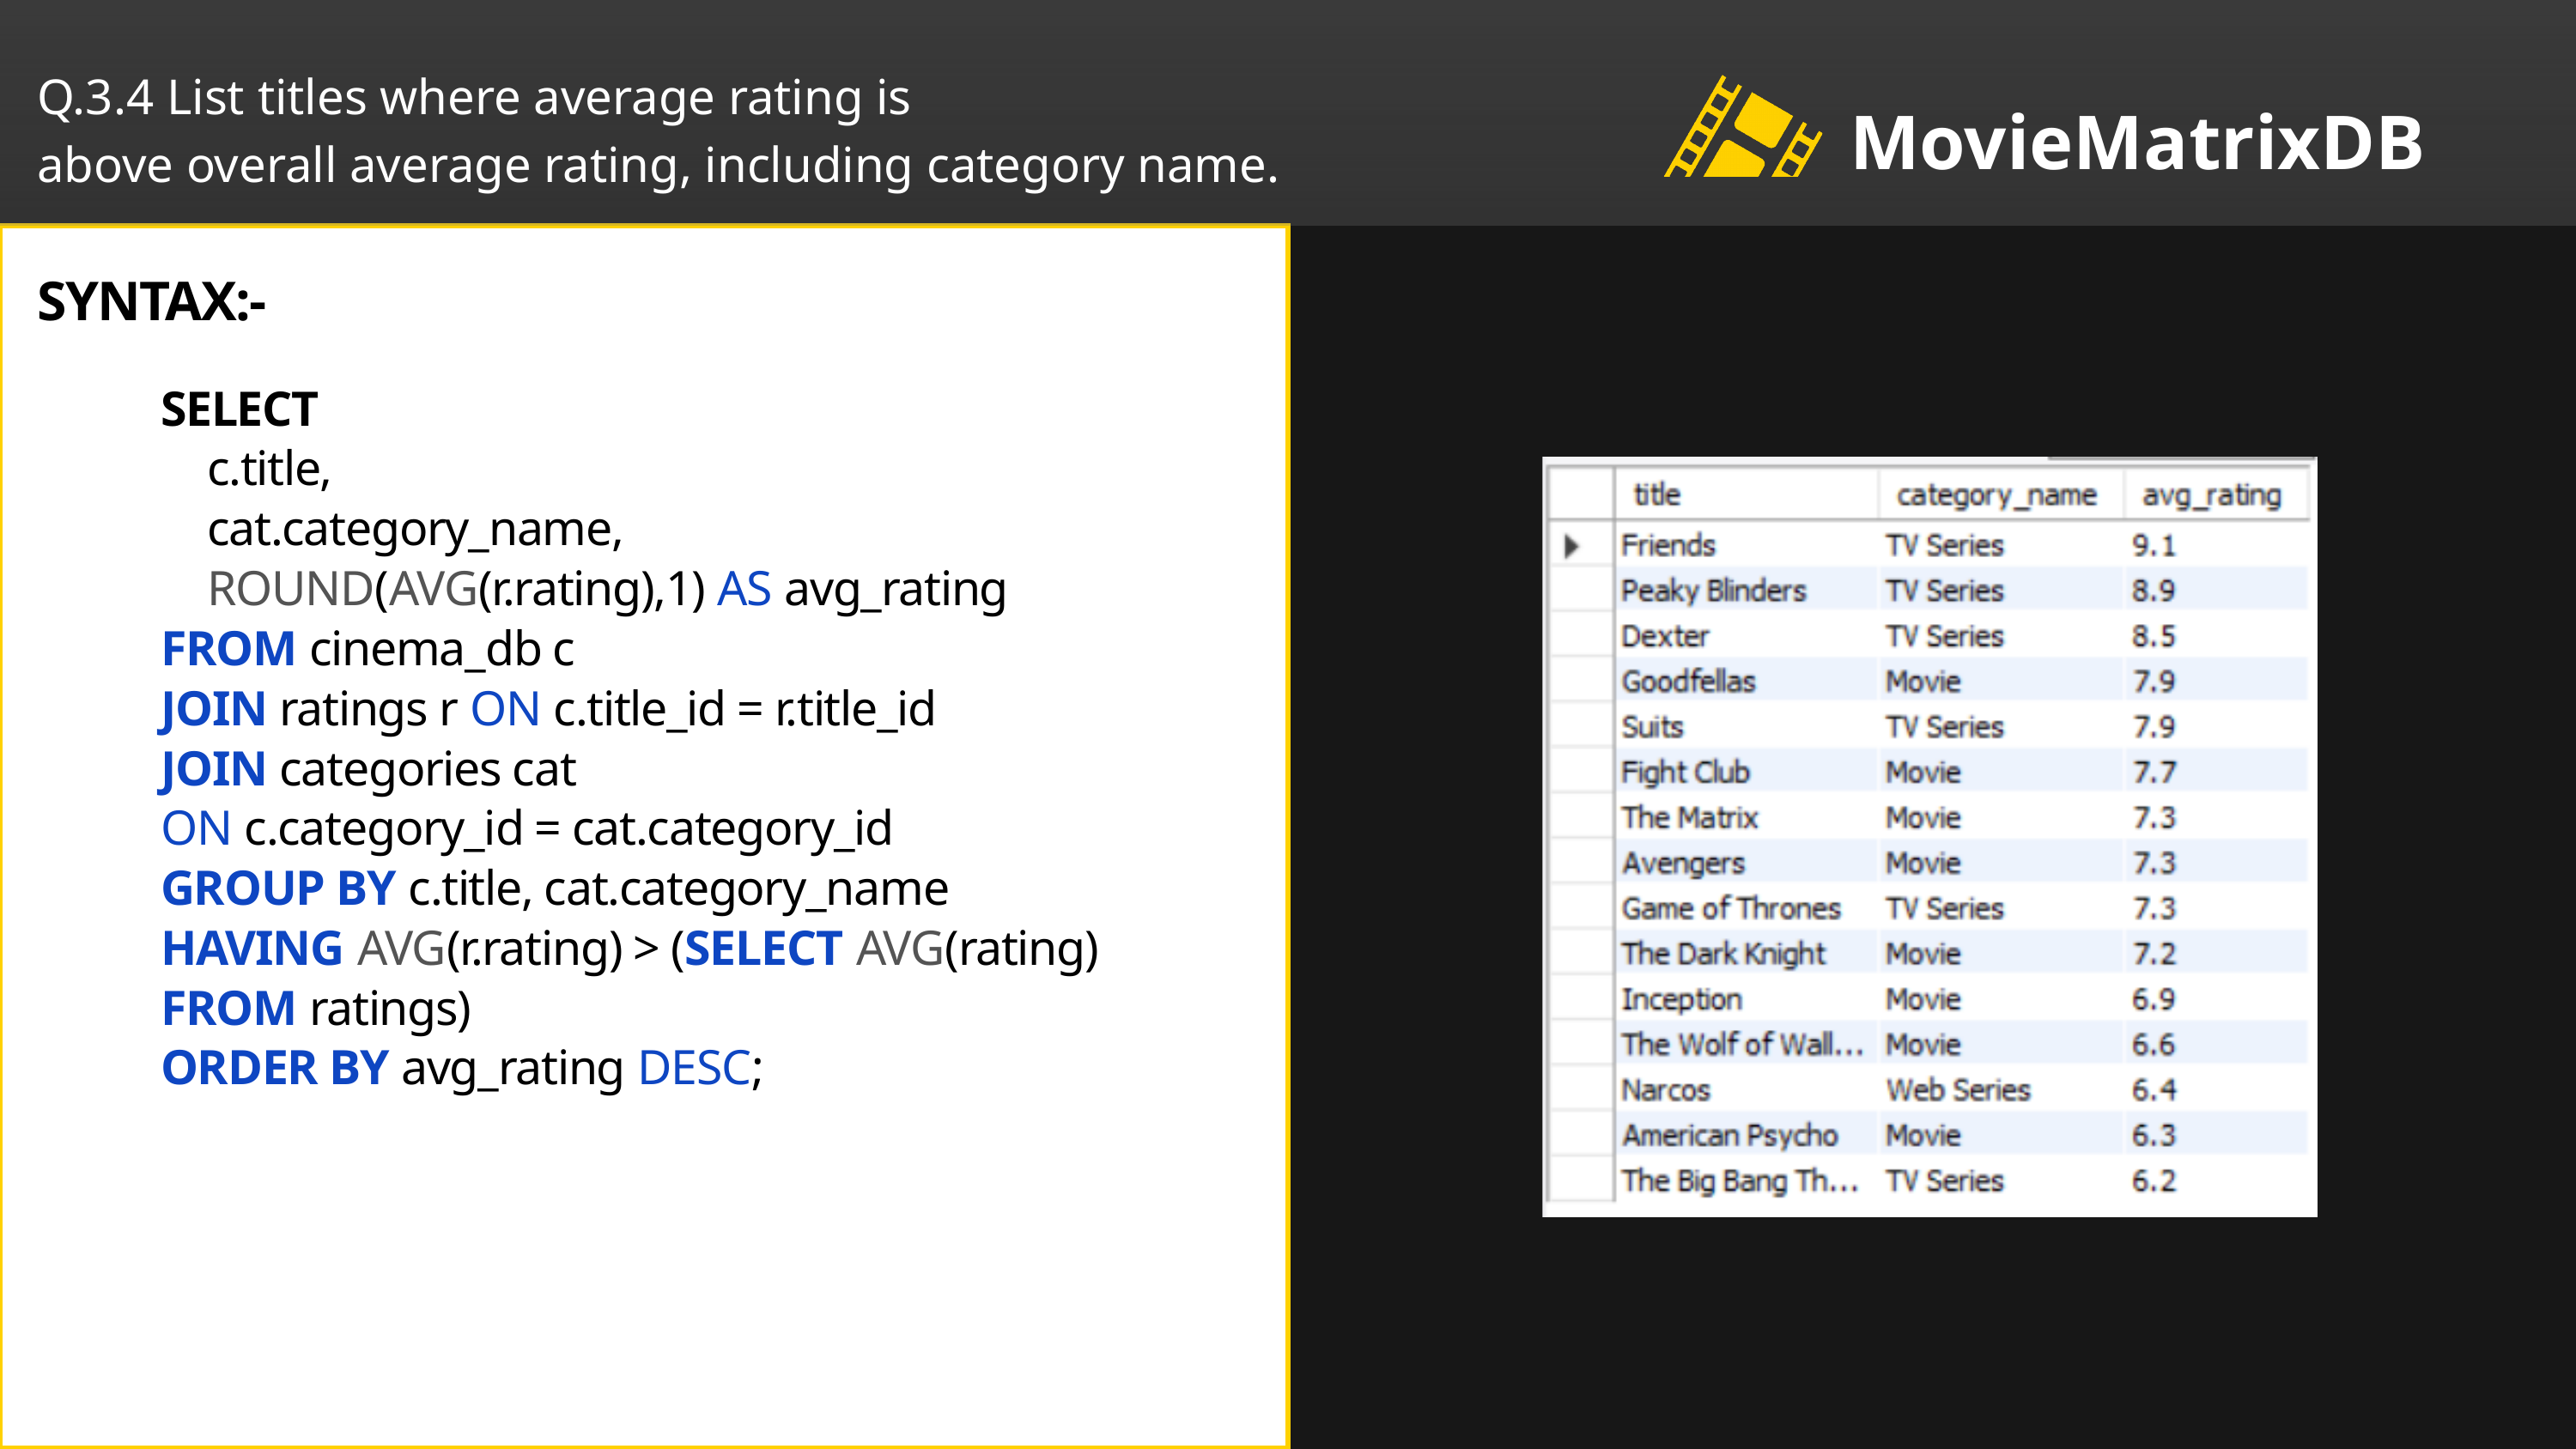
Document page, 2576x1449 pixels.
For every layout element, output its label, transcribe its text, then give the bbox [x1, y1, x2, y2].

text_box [1663, 75, 2524, 177]
text_box [0, 226, 1288, 1449]
text_box [0, 0, 2576, 226]
text_box [1542, 457, 2318, 1217]
text_box Q.3.4 List titles where average rating is above overall average rating, including category name. [37, 57, 1372, 192]
text_box SELECT c.title, cat.category_name, ROUND(AVG(r.rating),1) AS avg_rating FROM cinema_db c JOIN ratings r ON c.title_id = r.title_id JOIN categories cat ON c.category_id = cat.category_id GROUP BY c.title, cat.category_name HAVING AVG(r.rating) > (SELECT AVG(rating) FROM ratings) ORDER BY avg_rating DESC; [161, 375, 1850, 1094]
text_box SYNTAX:- [37, 271, 1032, 332]
